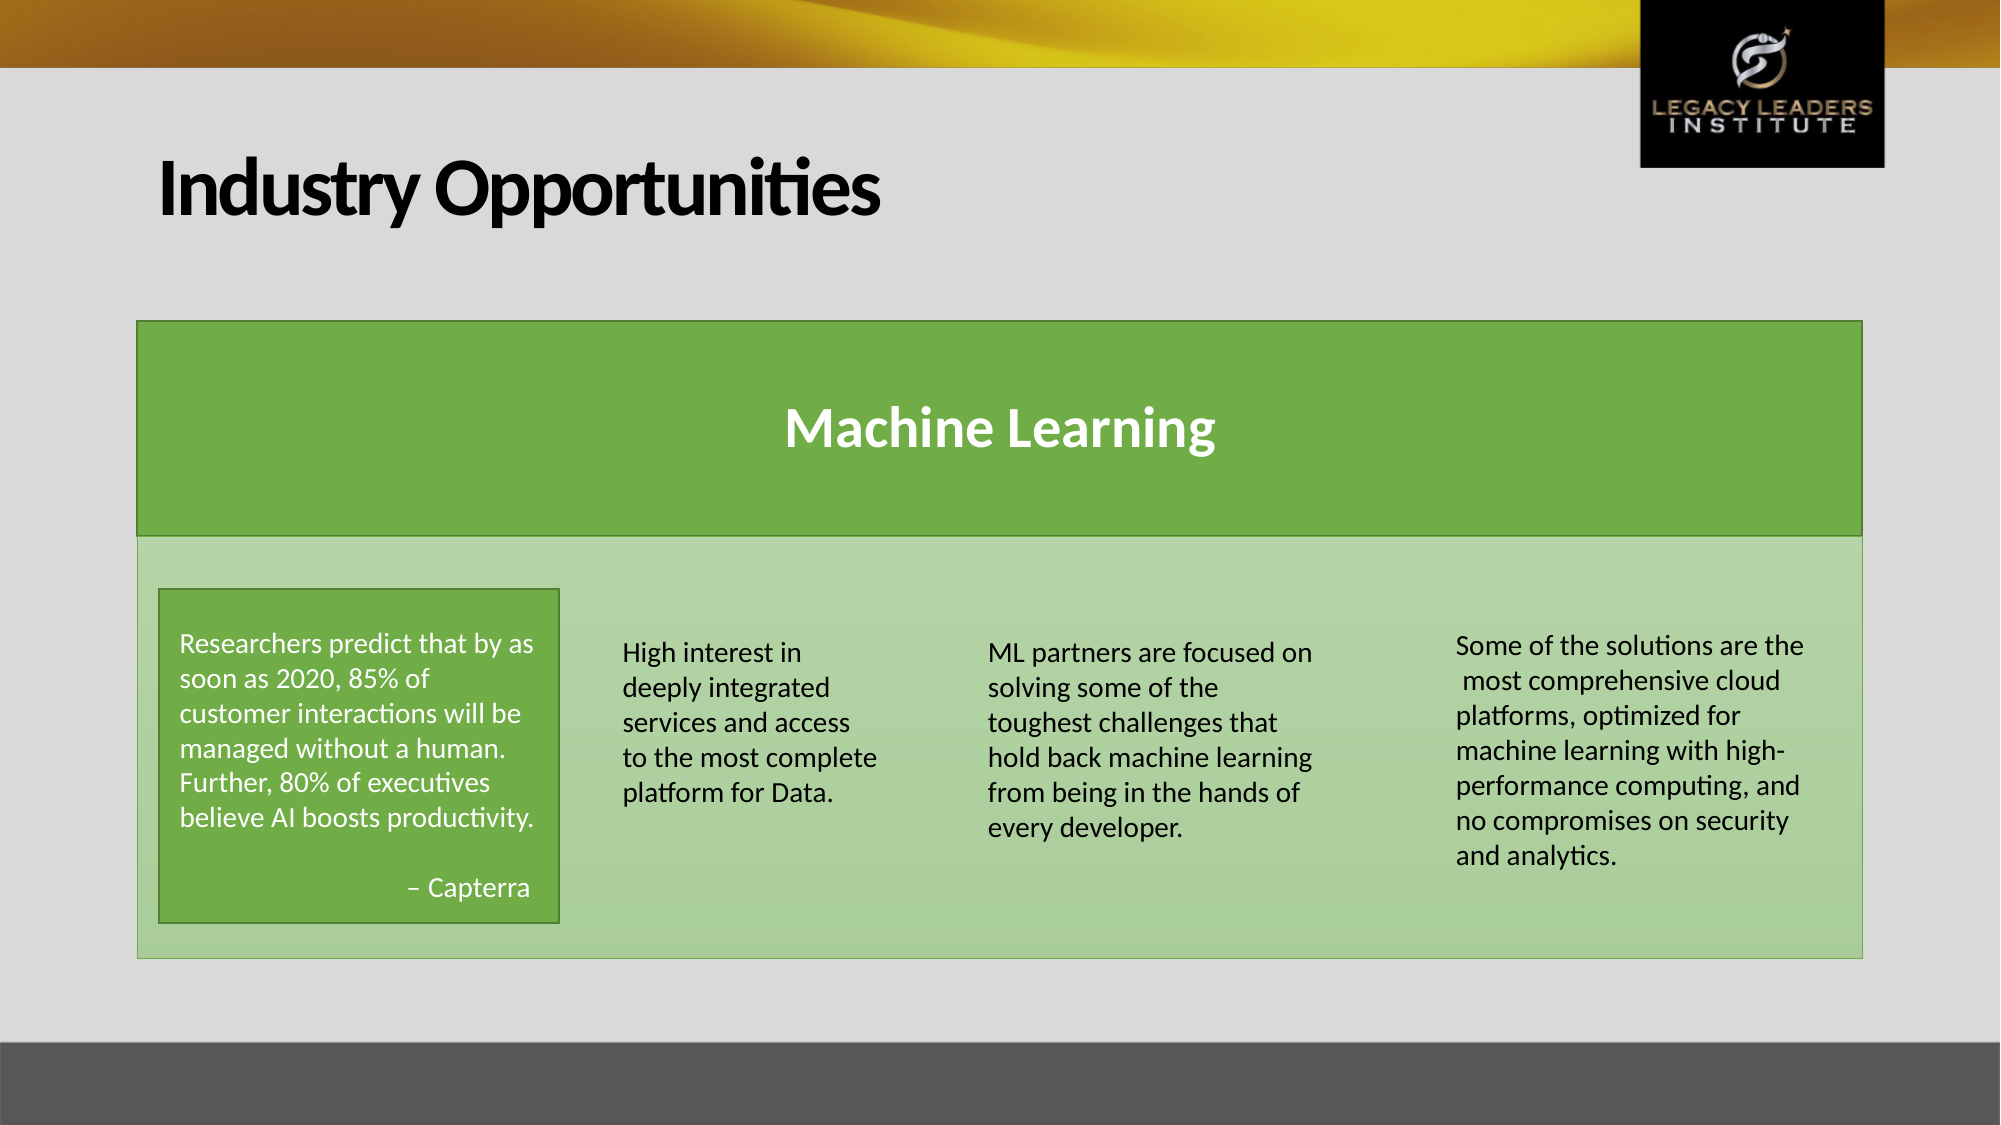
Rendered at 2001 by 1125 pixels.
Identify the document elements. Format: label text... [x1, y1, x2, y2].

text_box ML partners are focused on solving some of the toughest challenges that hold back machine learning from being in the hands of every developer. [973, 626, 1336, 851]
text_box [137, 537, 1863, 959]
picture [0, 0, 2000, 1125]
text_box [158, 588, 559, 923]
text_box Some of the solutions are the most comprehensive cloud platforms, optimized for machine learning with high-performance computing, and no compromises on security and analytics. [1441, 619, 1832, 879]
text_box High interest in deeply integrated services and access to the most complete platform for Data. [607, 626, 893, 816]
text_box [137, 321, 1863, 537]
title Industry Opportunities [142, 91, 1644, 286]
